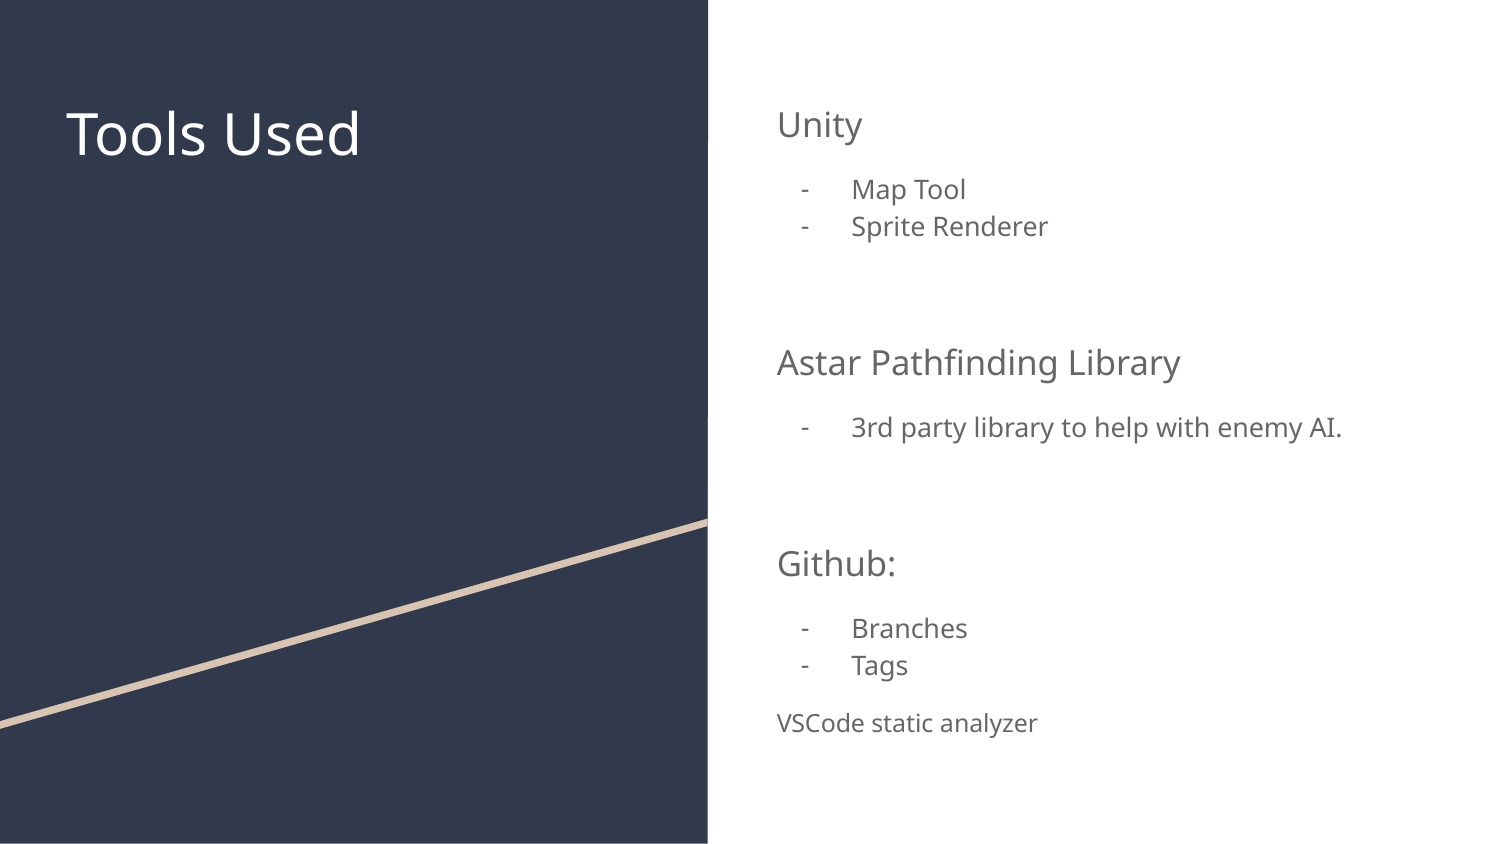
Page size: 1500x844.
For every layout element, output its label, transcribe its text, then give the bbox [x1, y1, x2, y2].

list Unity Map Tool Sprite Renderer Astar Pathfinding Library 3rd party library to help with enemy AI. Github: Branches Tags VSCode static analyzer [761, 82, 1446, 755]
title Tools Used [51, 82, 660, 494]
